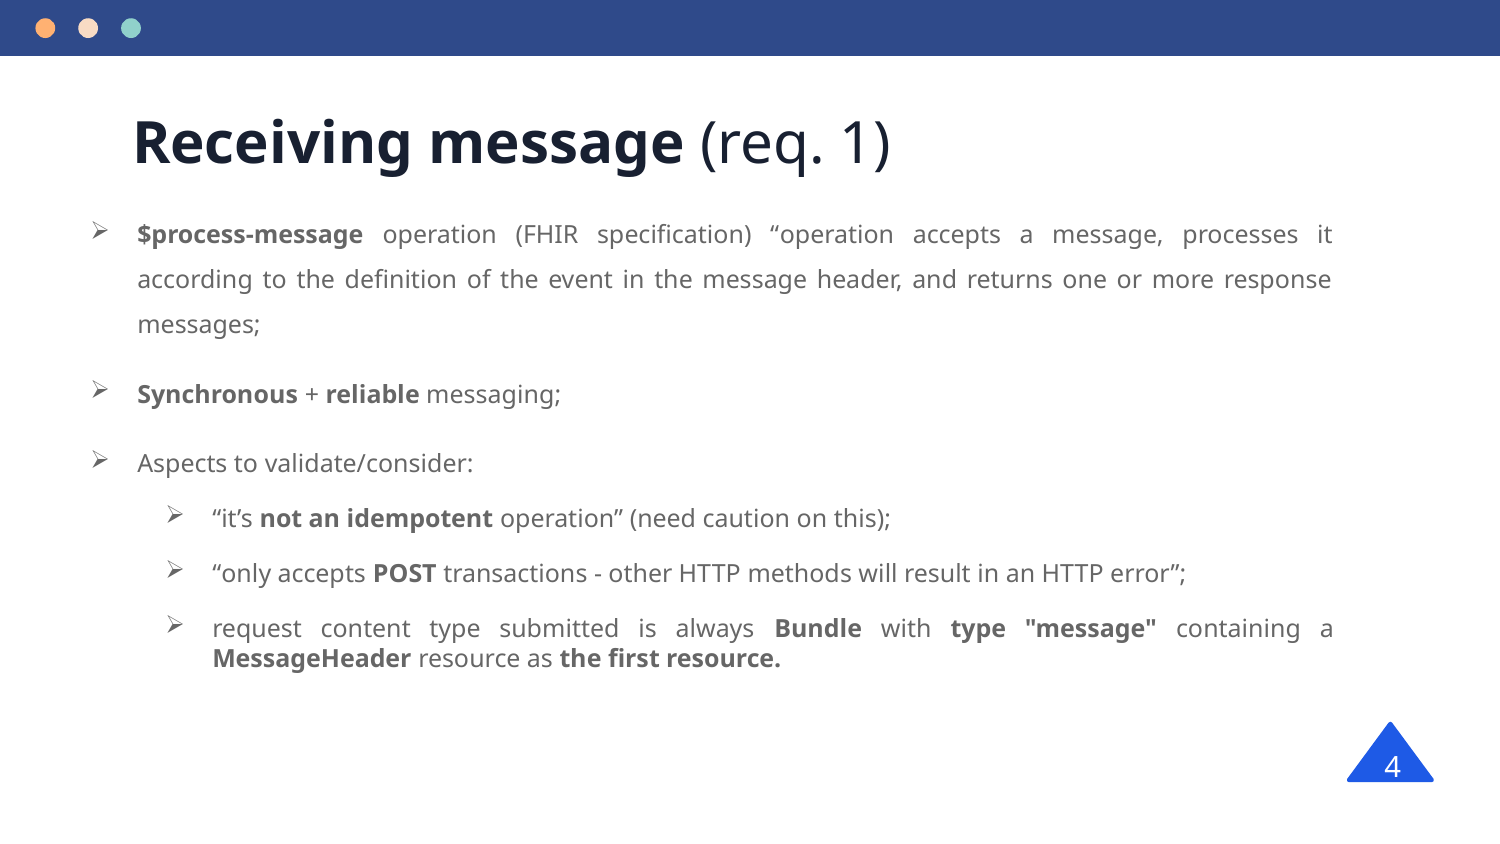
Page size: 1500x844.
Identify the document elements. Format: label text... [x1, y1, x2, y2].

text_box 4 [1347, 721, 1434, 783]
title Receiving message (req. 1) [117, 90, 1383, 167]
text_box $process-message operation (FHIR specification) “operation accepts a message, processes it according to the definition of the event in the message header, and returns one or more response messages; Synchronous + reliable messaging; Aspects to validate/consider: “it’s not an idempotent operation” (need caution on this); “only accepts POST transactions - other HTTP methods will result in an HTTP error”; request content type submitted is always Bundle with type "message" containing a MessageHeader resource as the first resource. [75, 188, 1349, 754]
